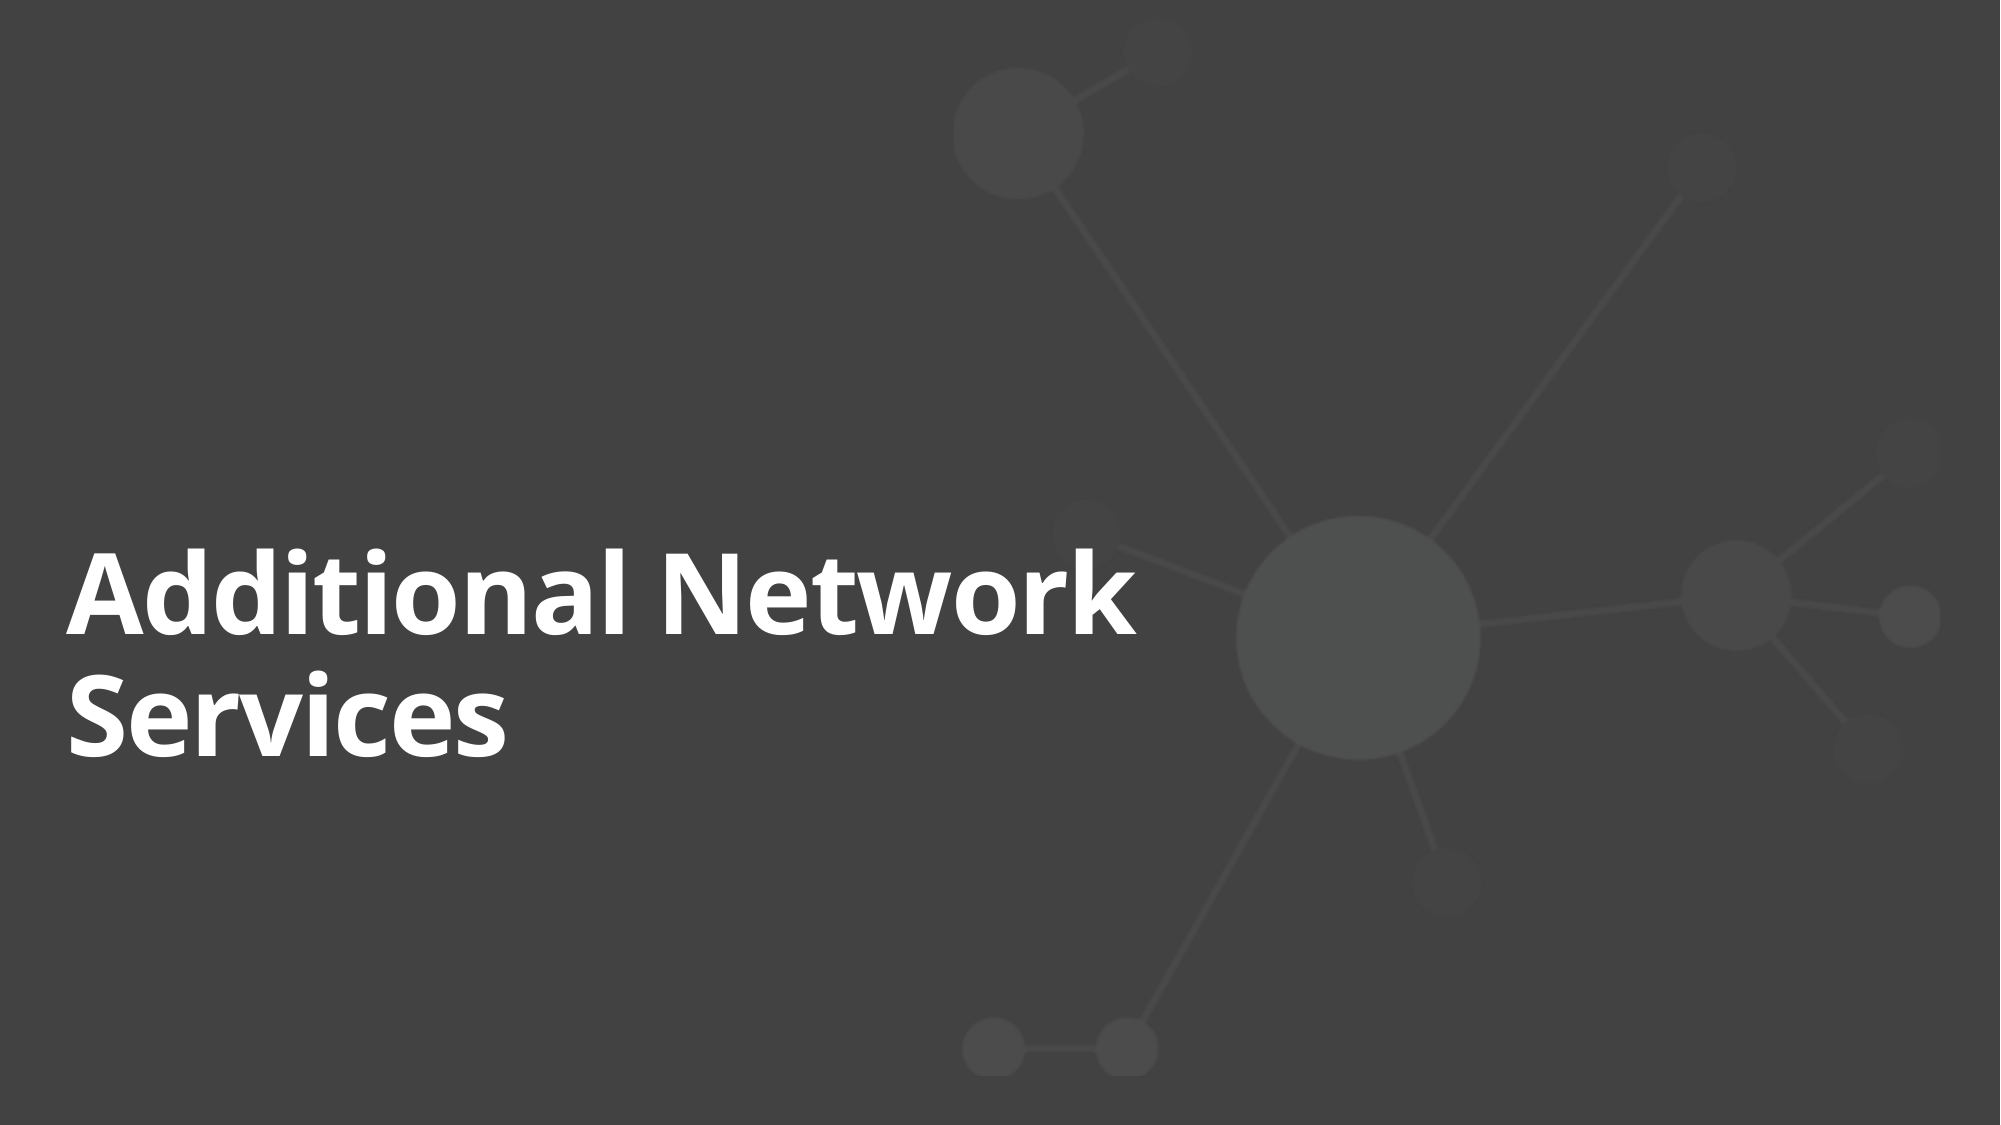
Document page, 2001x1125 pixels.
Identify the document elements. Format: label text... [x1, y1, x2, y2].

title Additional Network Services [66, 537, 1575, 768]
